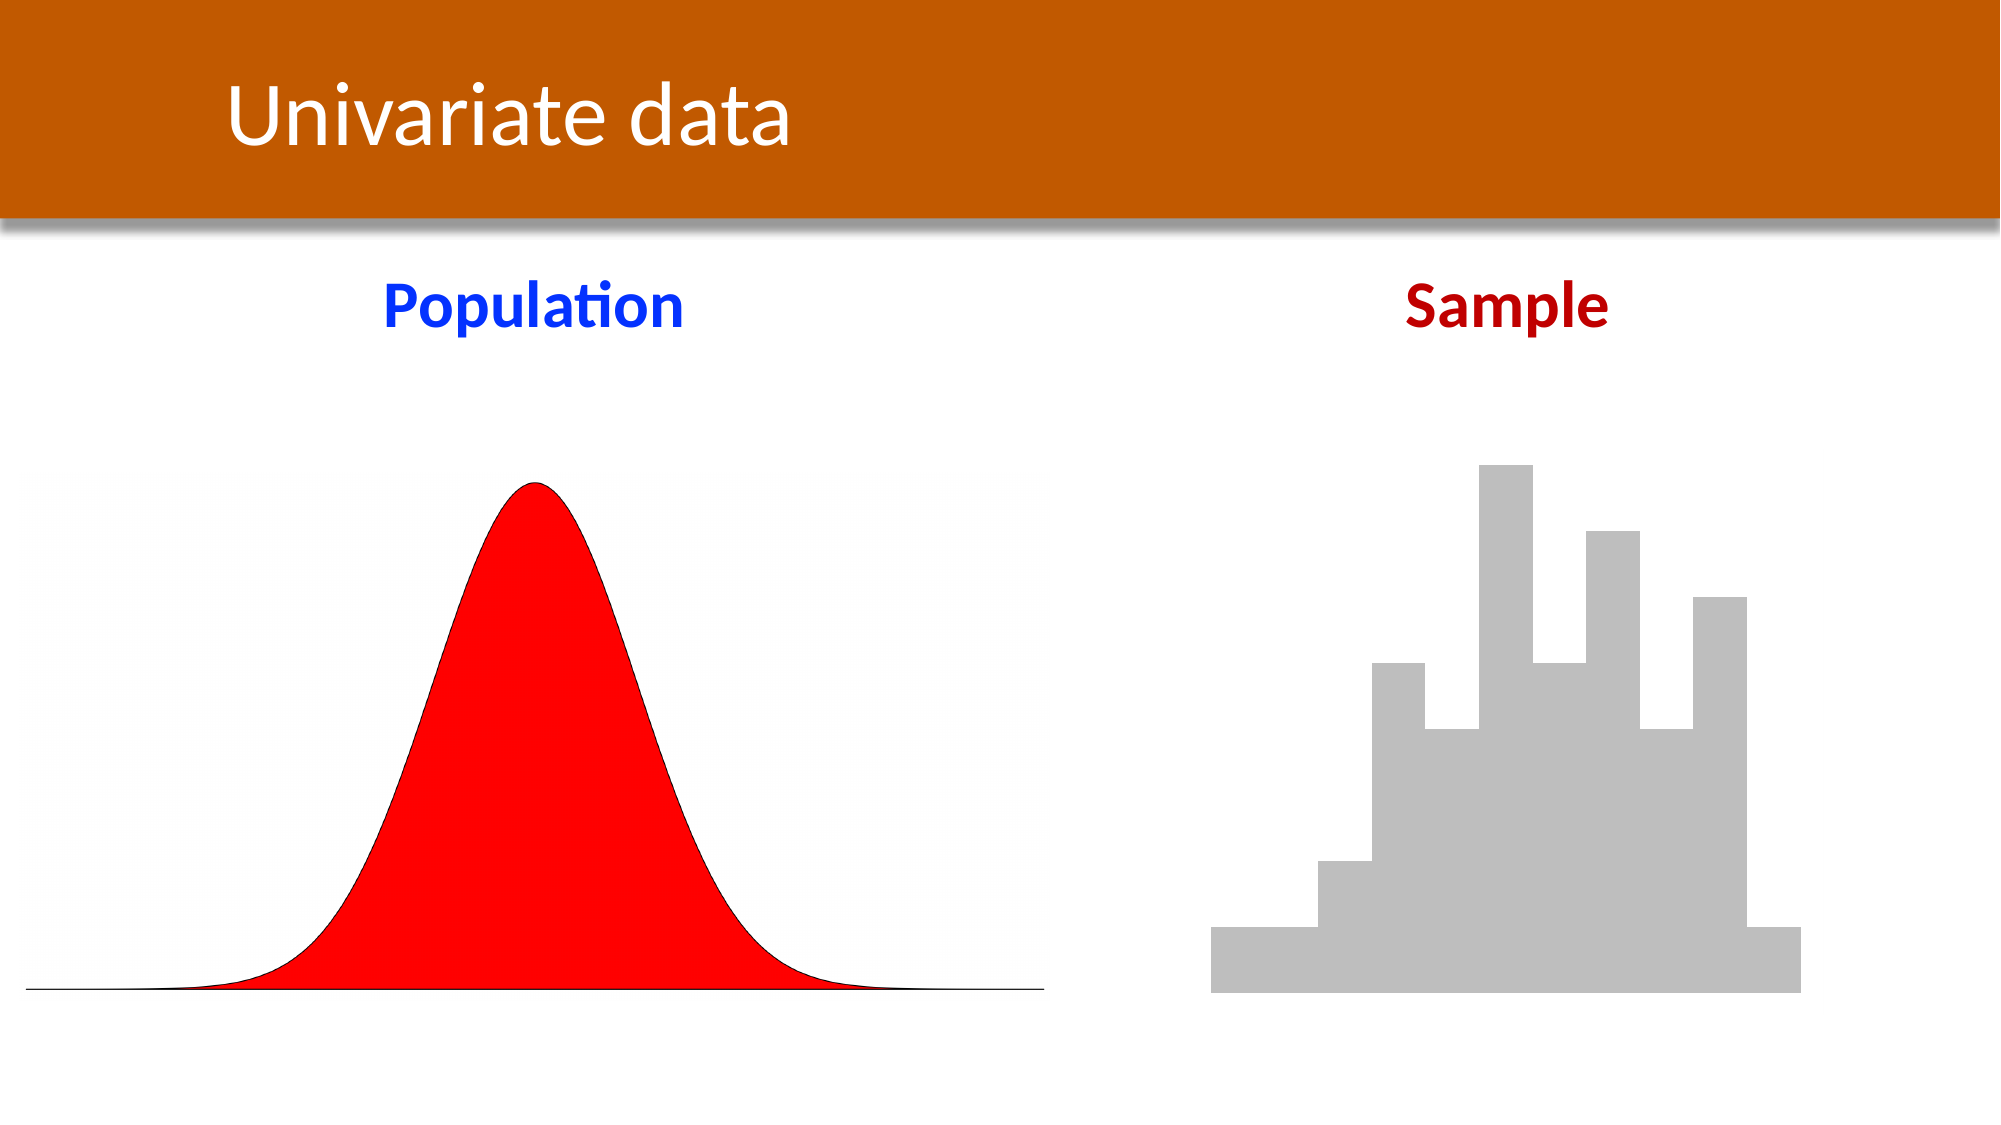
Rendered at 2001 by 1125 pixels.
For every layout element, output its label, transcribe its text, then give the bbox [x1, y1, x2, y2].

picture [1192, 449, 1824, 1015]
picture [19, 472, 1050, 1001]
text_box Univariate data [210, 17, 2000, 201]
text_box Population [369, 253, 701, 348]
text_box [0, 0, 2000, 219]
text_box Sample [1390, 253, 1626, 348]
